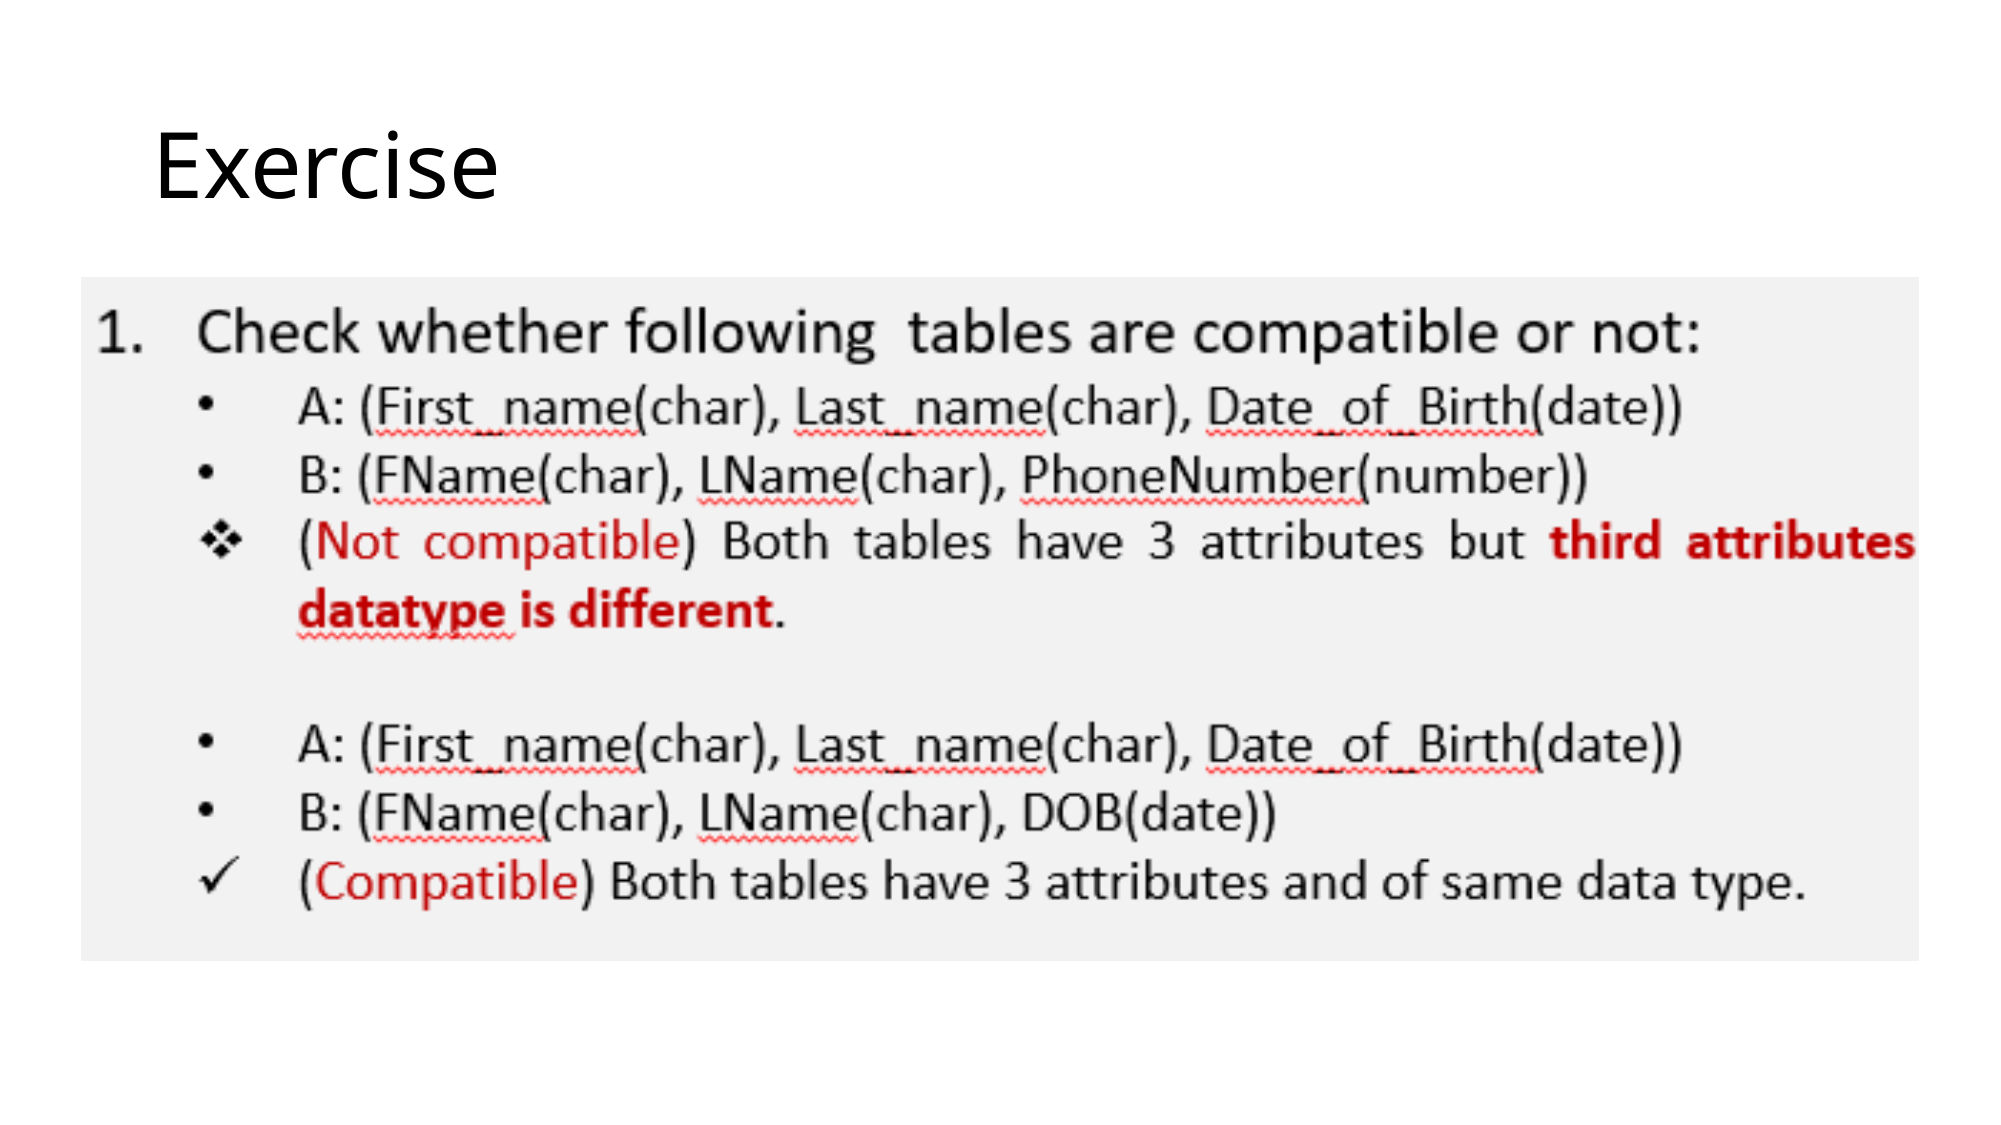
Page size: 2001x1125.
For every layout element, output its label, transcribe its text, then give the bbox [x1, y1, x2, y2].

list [81, 277, 1919, 961]
title Exercise [137, 59, 1863, 277]
